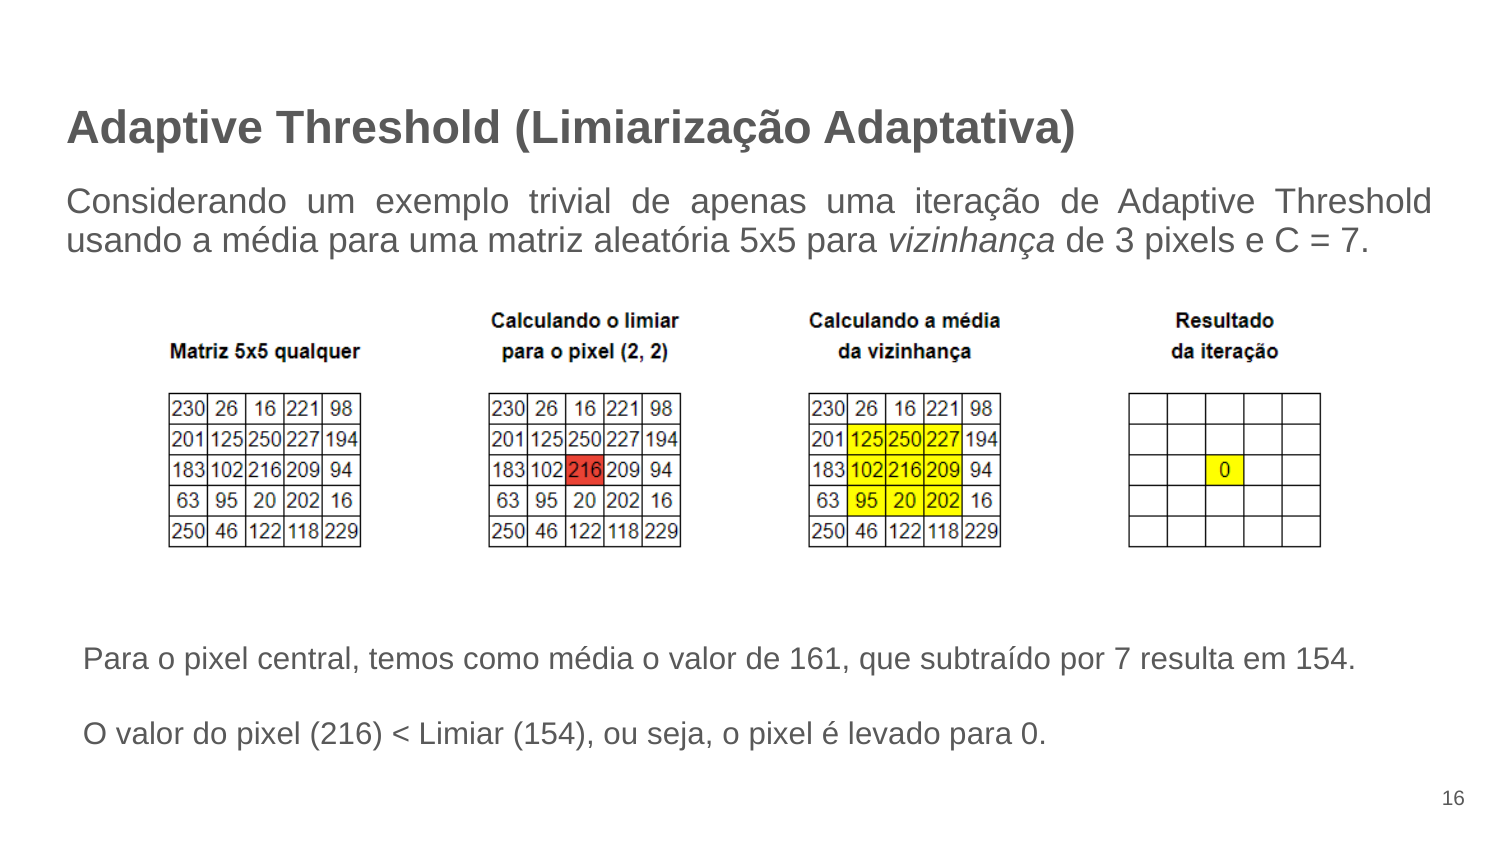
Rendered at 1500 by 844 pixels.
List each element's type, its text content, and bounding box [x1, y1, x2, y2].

picture [132, 273, 1368, 611]
list Considerando um exemplo trivial de apenas uma iteração de Adaptive Threshold usando a média para uma matriz aleatória 5x5 para vizinhança de 3 pixels e C = 7. [51, 168, 1449, 274]
slide_number ‹#› [1441, 764, 1480, 830]
title Adaptive Threshold (Limiarização Adaptativa) [51, 72, 1449, 168]
text_box Para o pixel central, temos como média o valor de 161, que subtraído por 7 resulta em 154. O valor do pixel (216) < Limiar (154), ou seja, o pixel é levado para 0. [67, 623, 1441, 830]
